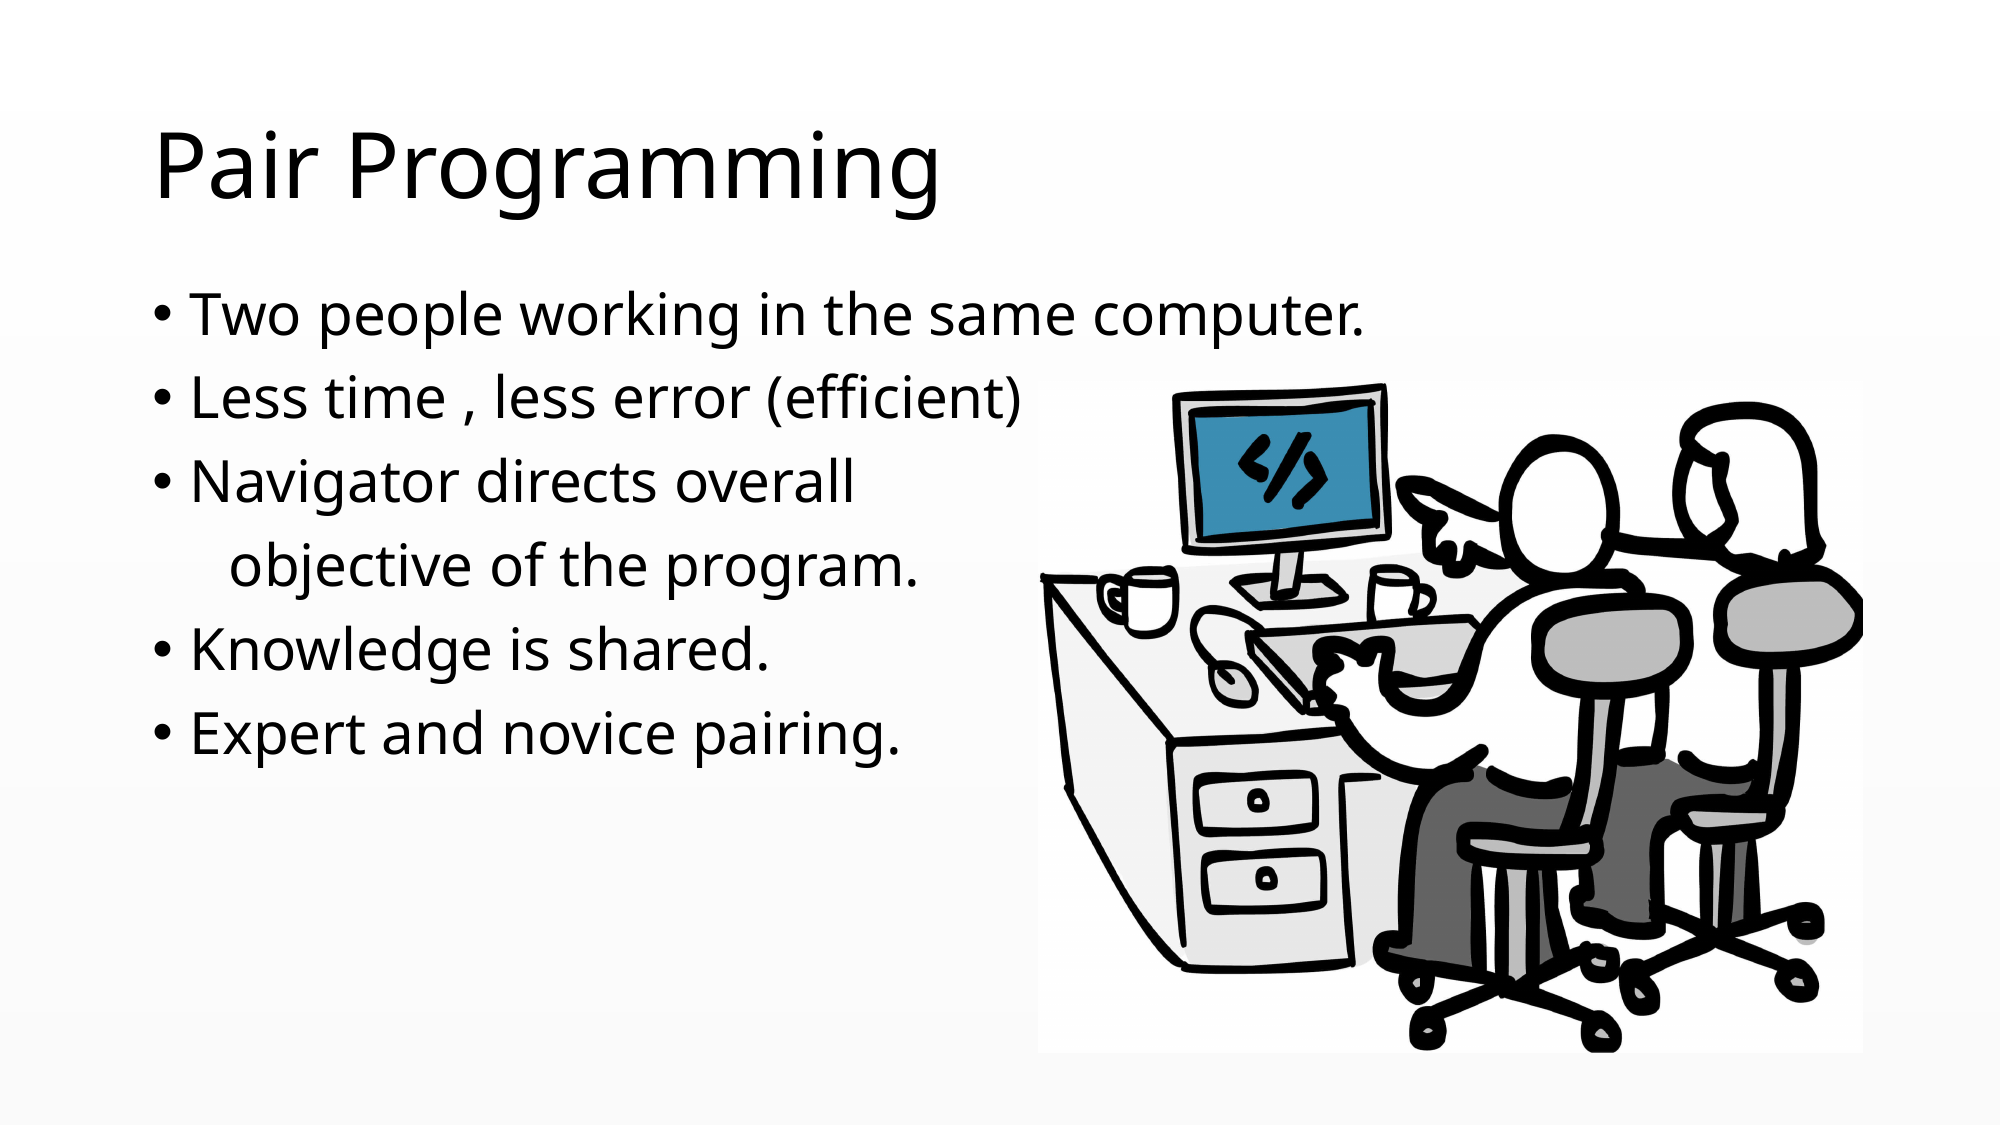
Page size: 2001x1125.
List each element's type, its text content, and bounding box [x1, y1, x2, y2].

picture [1038, 381, 1863, 1053]
title Pair Programming [137, 59, 1863, 277]
list Two people working in the same computer. Less time , less error (efficient) Navigator directs overall objective of the program. Knowledge is shared. Expert and novice pairing. [137, 277, 1863, 1014]
